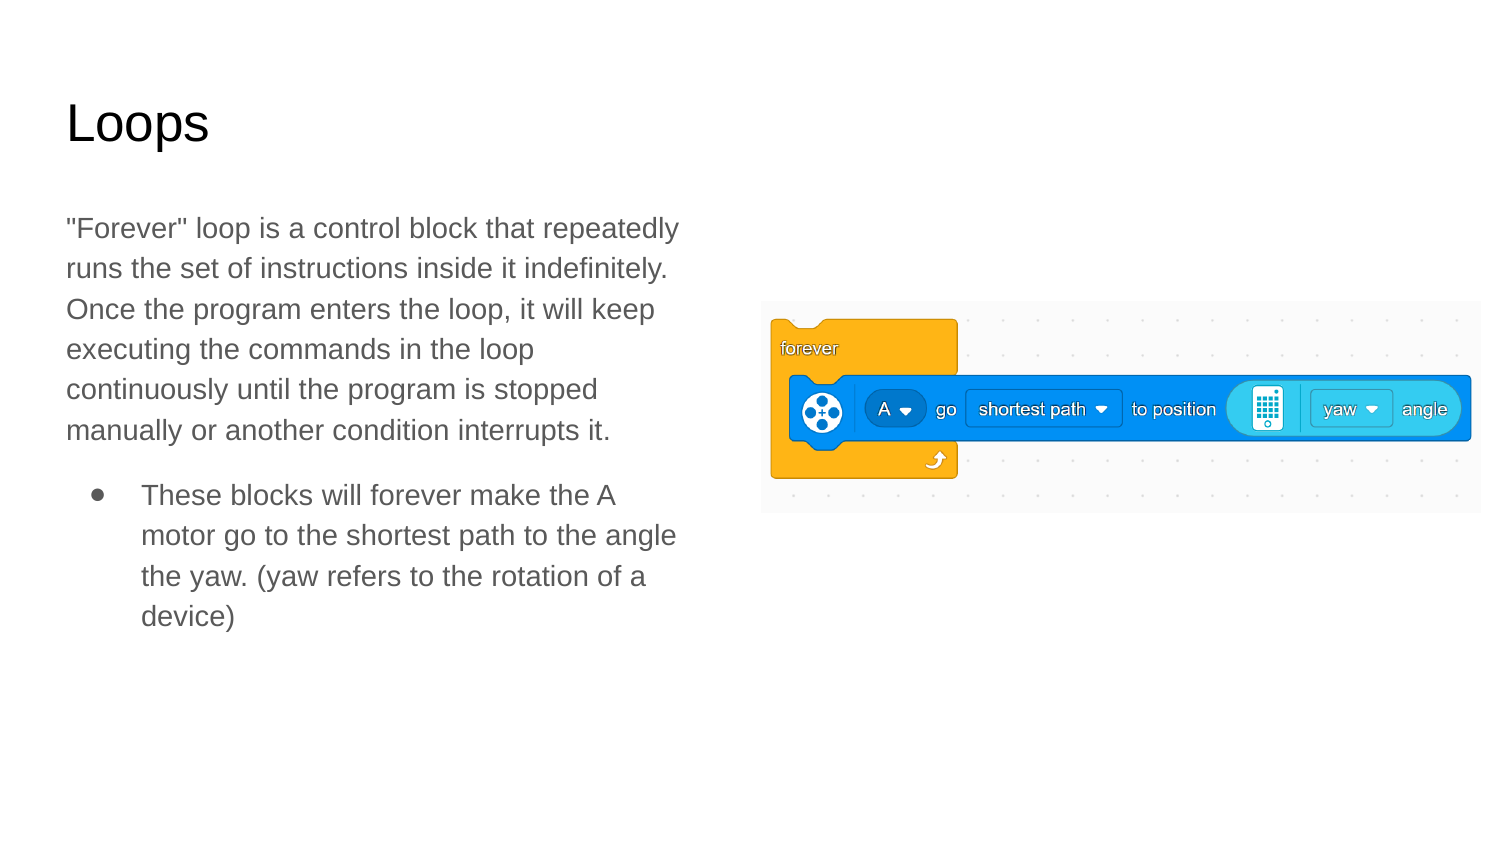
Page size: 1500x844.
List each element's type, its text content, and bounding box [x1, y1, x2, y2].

list "Forever" loop is a control block that repeatedly runs the set of instructions inside it indefinitely. Once the program enters the loop, it will keep executing the commands in the loop continuously until the program is stopped manually or another condition interrupts it. These blocks will forever make the A motor go to the shortest path to the angle the yaw. (yaw refers to the rotation of a device) [51, 189, 708, 750]
title Loops [51, 72, 1449, 167]
picture [760, 301, 1481, 513]
